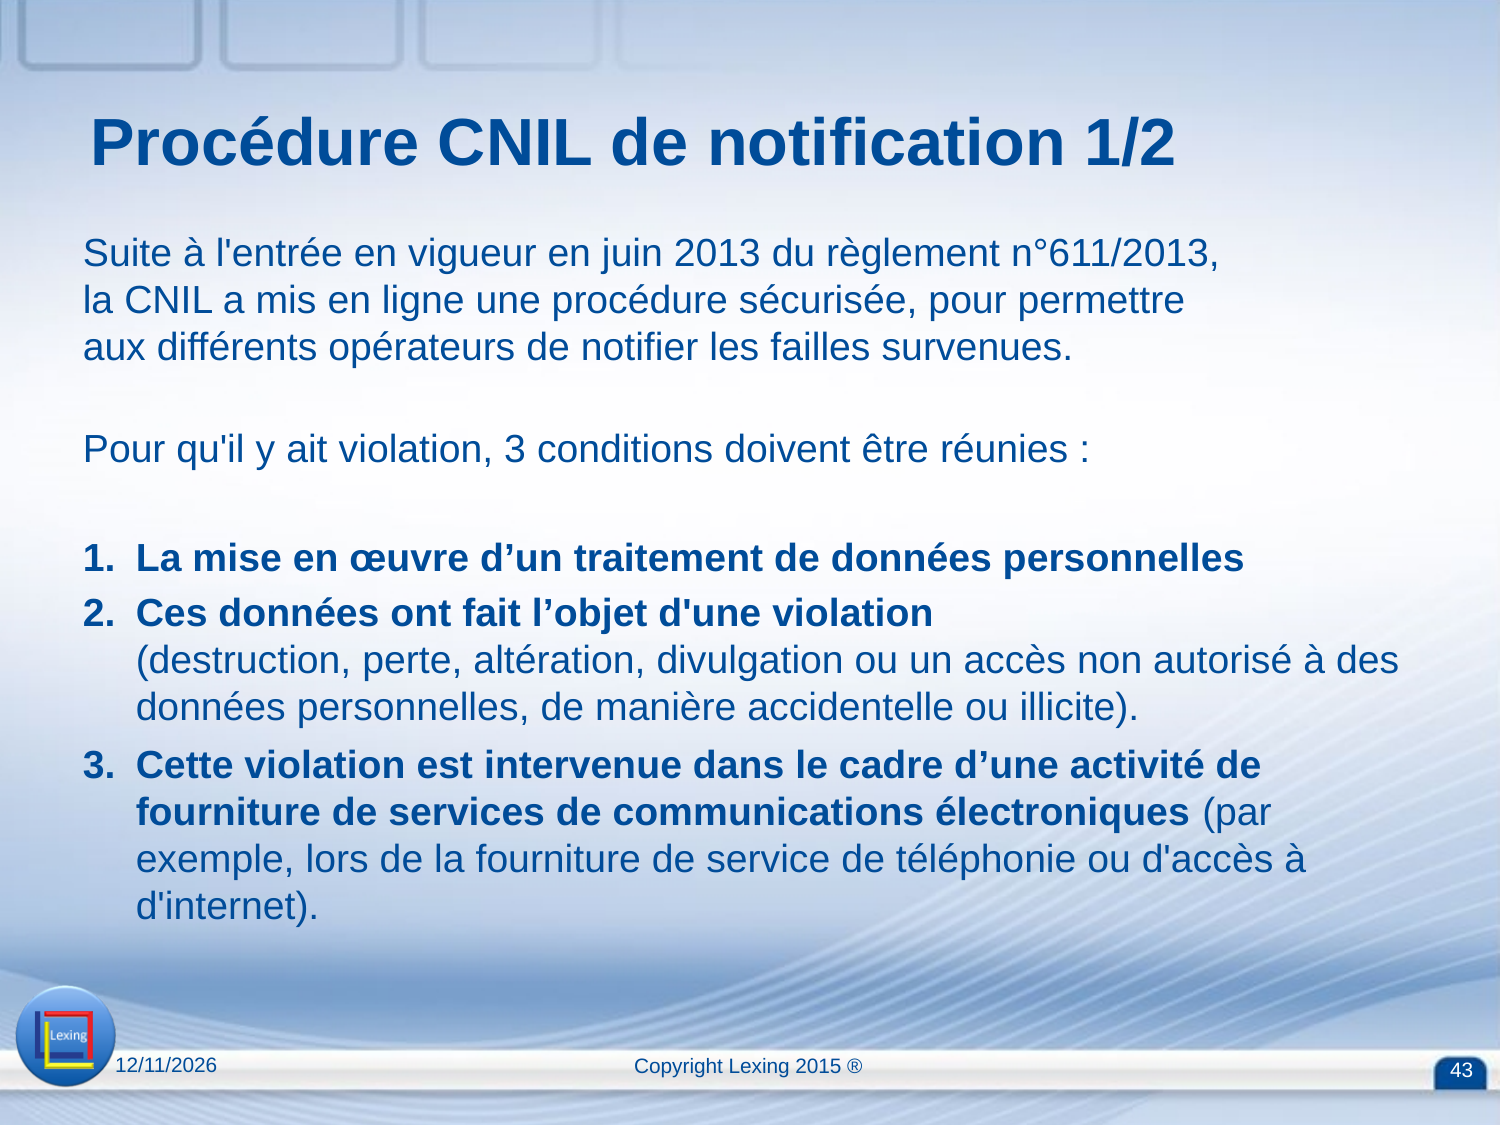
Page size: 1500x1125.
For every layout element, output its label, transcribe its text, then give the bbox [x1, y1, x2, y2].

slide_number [100, 1034, 254, 1094]
footer Copyright Lexing 2015 ® [513, 1034, 989, 1095]
slide_number 43 [1387, 1034, 1489, 1103]
picture [0, 0, 1500, 1125]
title Procédure CNIL de notification 1/2 [74, 44, 1426, 219]
list Suite à l'entrée en vigueur en juin 2013 du règlement n°611/2013, la CNIL a mis en ligne une procédure sécurisée, pour permettre aux différents opérateurs de notifier les failles survenues. Pour qu'il y ait violation, 3 conditions doivent être réunies : La mise en œuvre d’un traitement de données personnelles Ces données ont fait l’objet d'une violation (destruction, perte, altération, divulgation ou un accès non autorisé à des données personnelles, de manière accidentelle ou illicite). Cette violation est intervenue dans le cadre d’une activité de fourniture de services de communications électroniques (par exemple, lors de la fourniture de service de téléphonie ou d'accès à d'internet). [67, 219, 1426, 1003]
